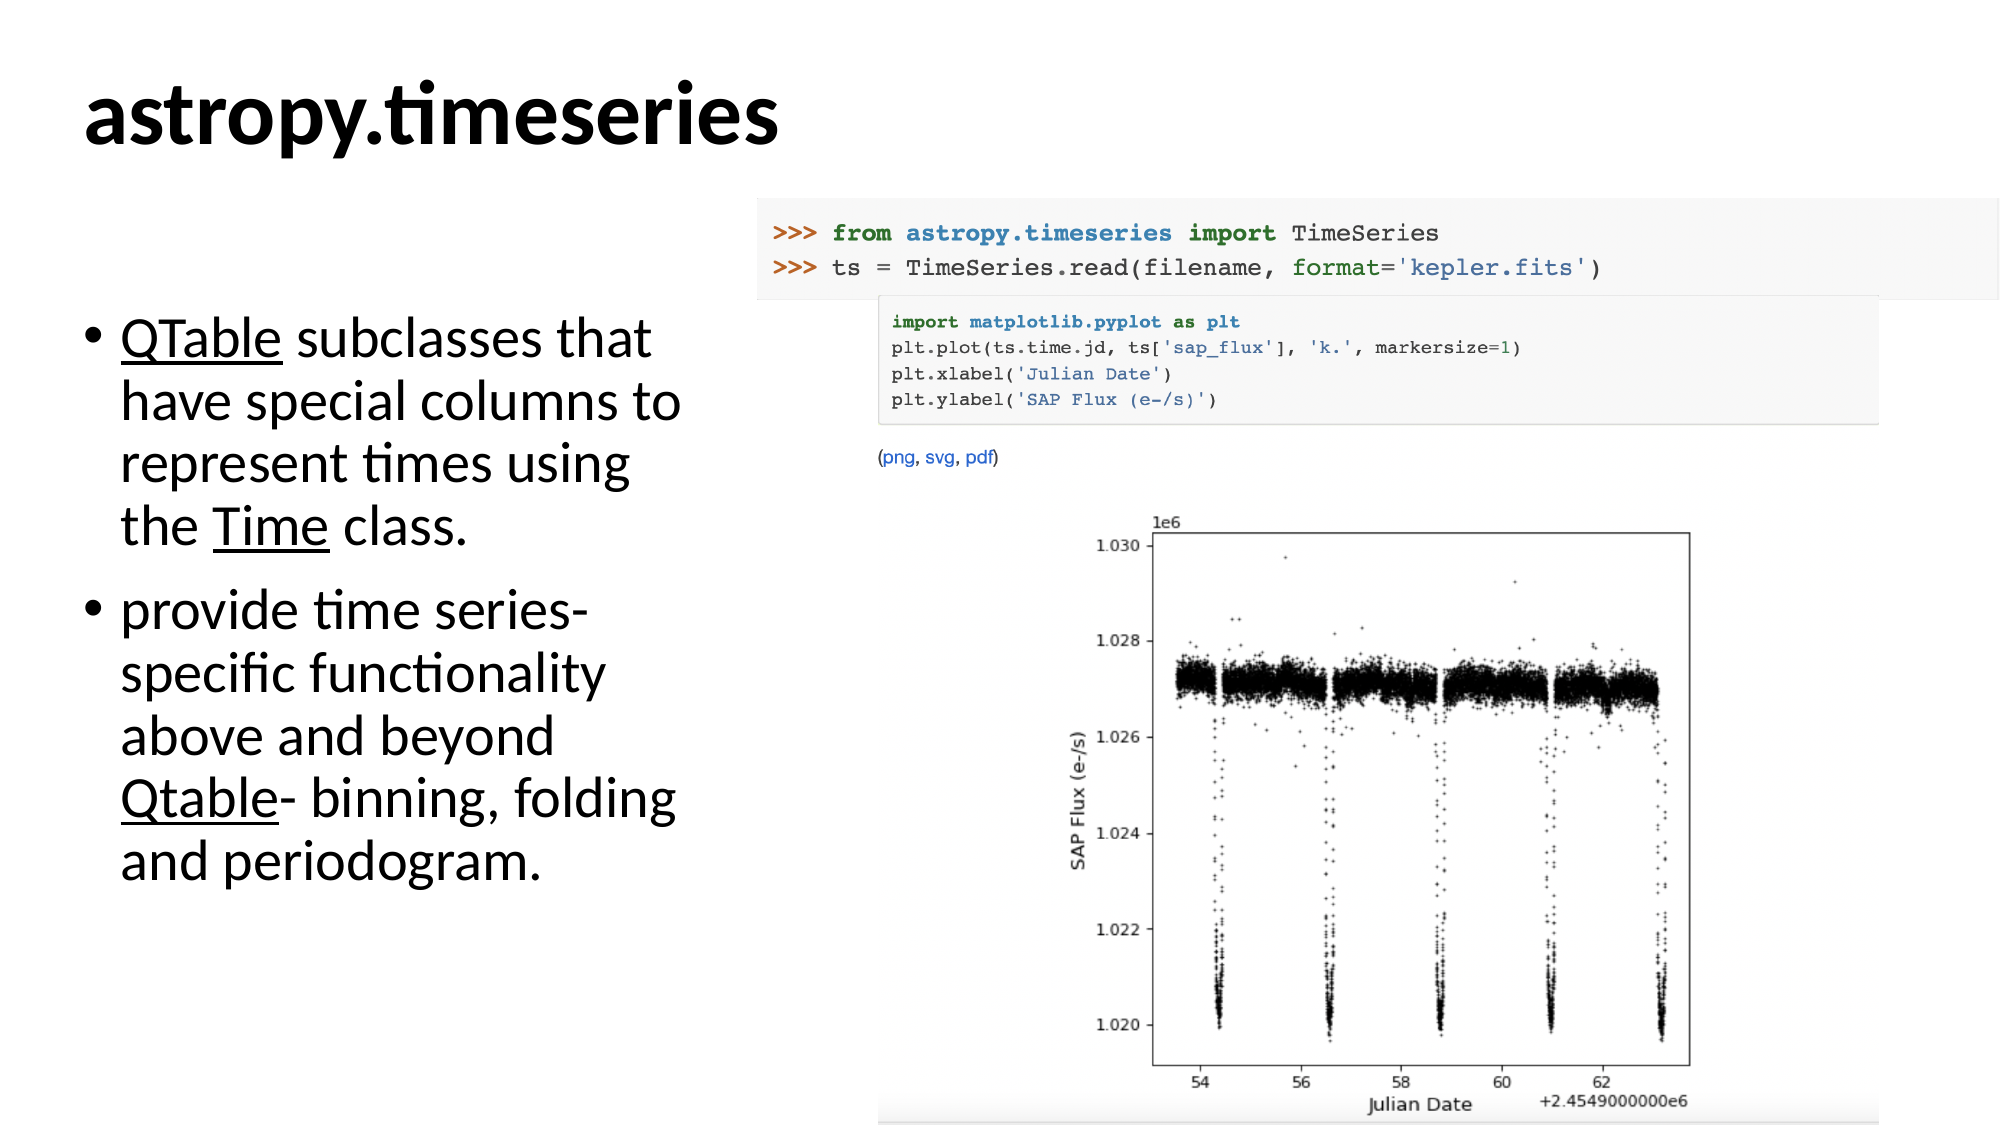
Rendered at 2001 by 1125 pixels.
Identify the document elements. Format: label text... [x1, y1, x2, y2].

list QTable subclasses that have special columns to represent times using the Time class. provide time series-specific functionality above and beyond Qtable- binning, folding and periodogram. [68, 299, 704, 1014]
title astropy.timeseries [68, 6, 1794, 225]
picture [757, 198, 2000, 1125]
